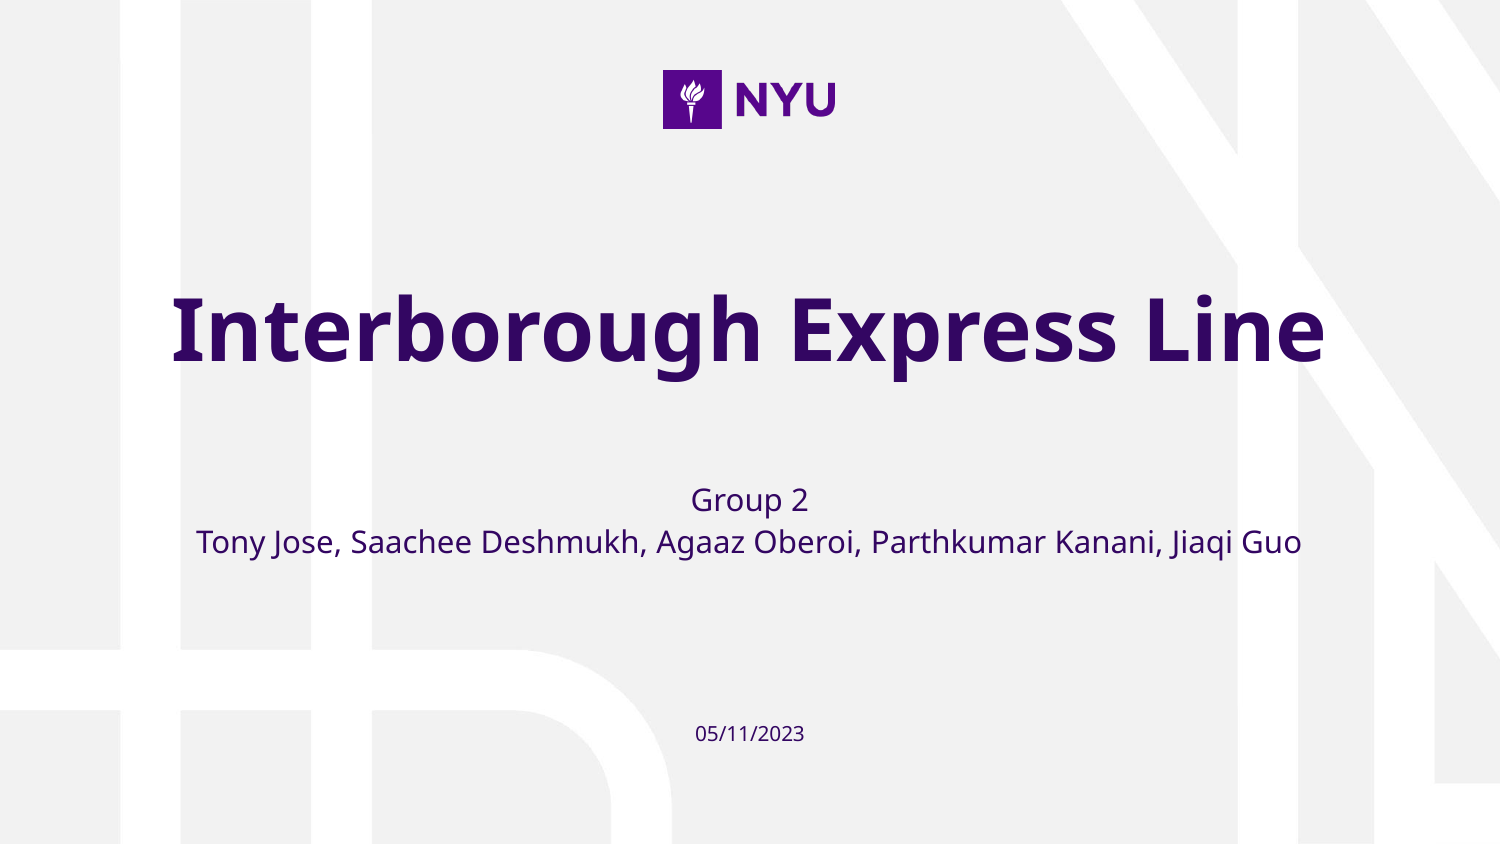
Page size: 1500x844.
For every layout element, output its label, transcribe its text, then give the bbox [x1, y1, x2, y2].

title Interborough Express Line [148, 205, 1352, 459]
subtitle Group 2 Tony Jose, Saachee Deshmukh, Agaaz Oberoi, Parthkumar Kanani, Jiaqi Guo [91, 459, 1409, 575]
picture [0, 0, 1500, 844]
list 05/11/2023 [409, 701, 1091, 752]
